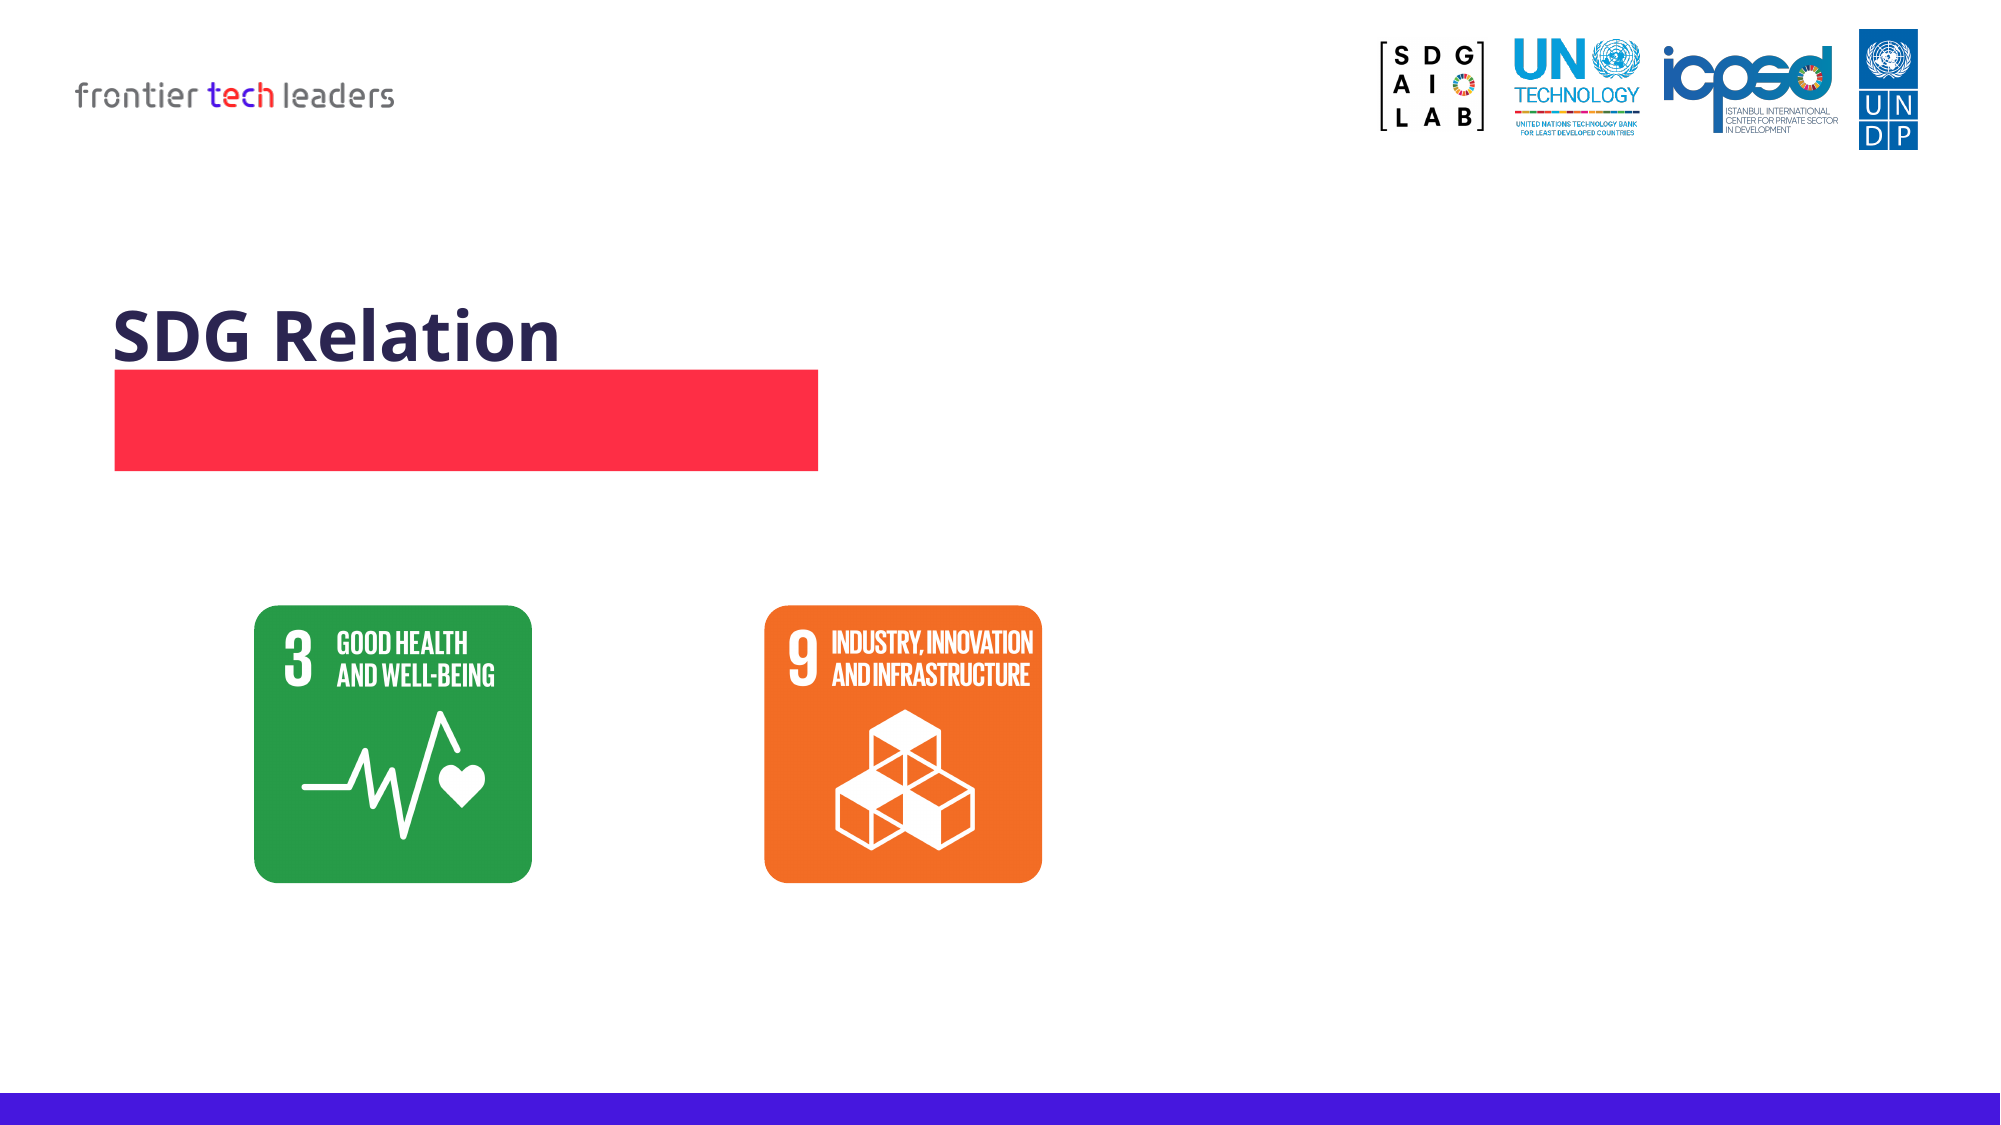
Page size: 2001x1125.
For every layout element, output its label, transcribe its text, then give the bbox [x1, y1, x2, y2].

title SDG Relation [104, 266, 1378, 411]
text_box [0, 1093, 2000, 1125]
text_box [1377, 29, 1918, 150]
picture [253, 605, 533, 884]
picture [764, 605, 1043, 884]
picture [75, 82, 394, 108]
text_box [114, 411, 819, 472]
